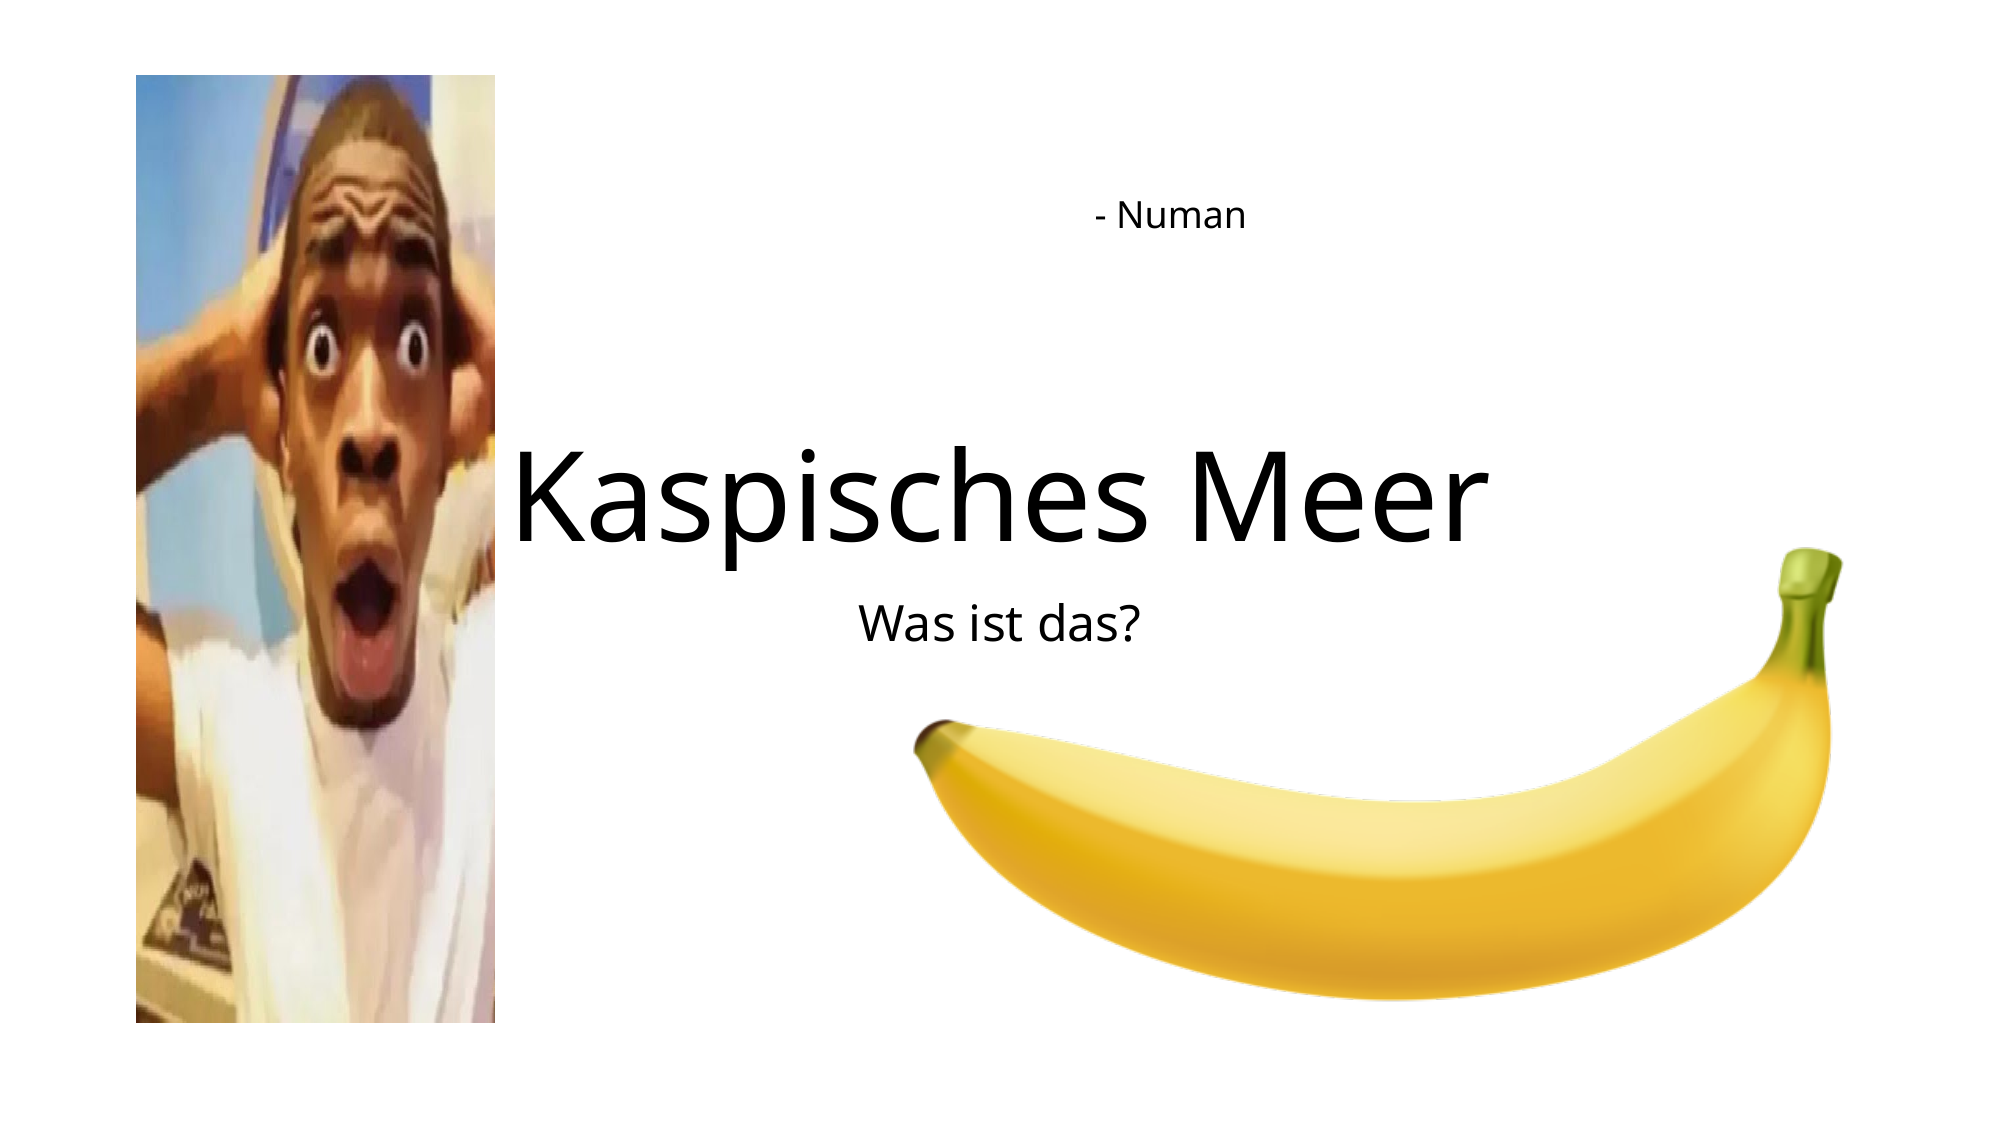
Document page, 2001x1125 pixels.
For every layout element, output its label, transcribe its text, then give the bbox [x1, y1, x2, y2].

title Kaspisches Meer [496, 184, 1750, 576]
subtitle Was ist das? [496, 590, 909, 863]
text_box - Numan [1079, 184, 1263, 244]
picture [136, 75, 496, 1024]
picture [909, 542, 1848, 1007]
